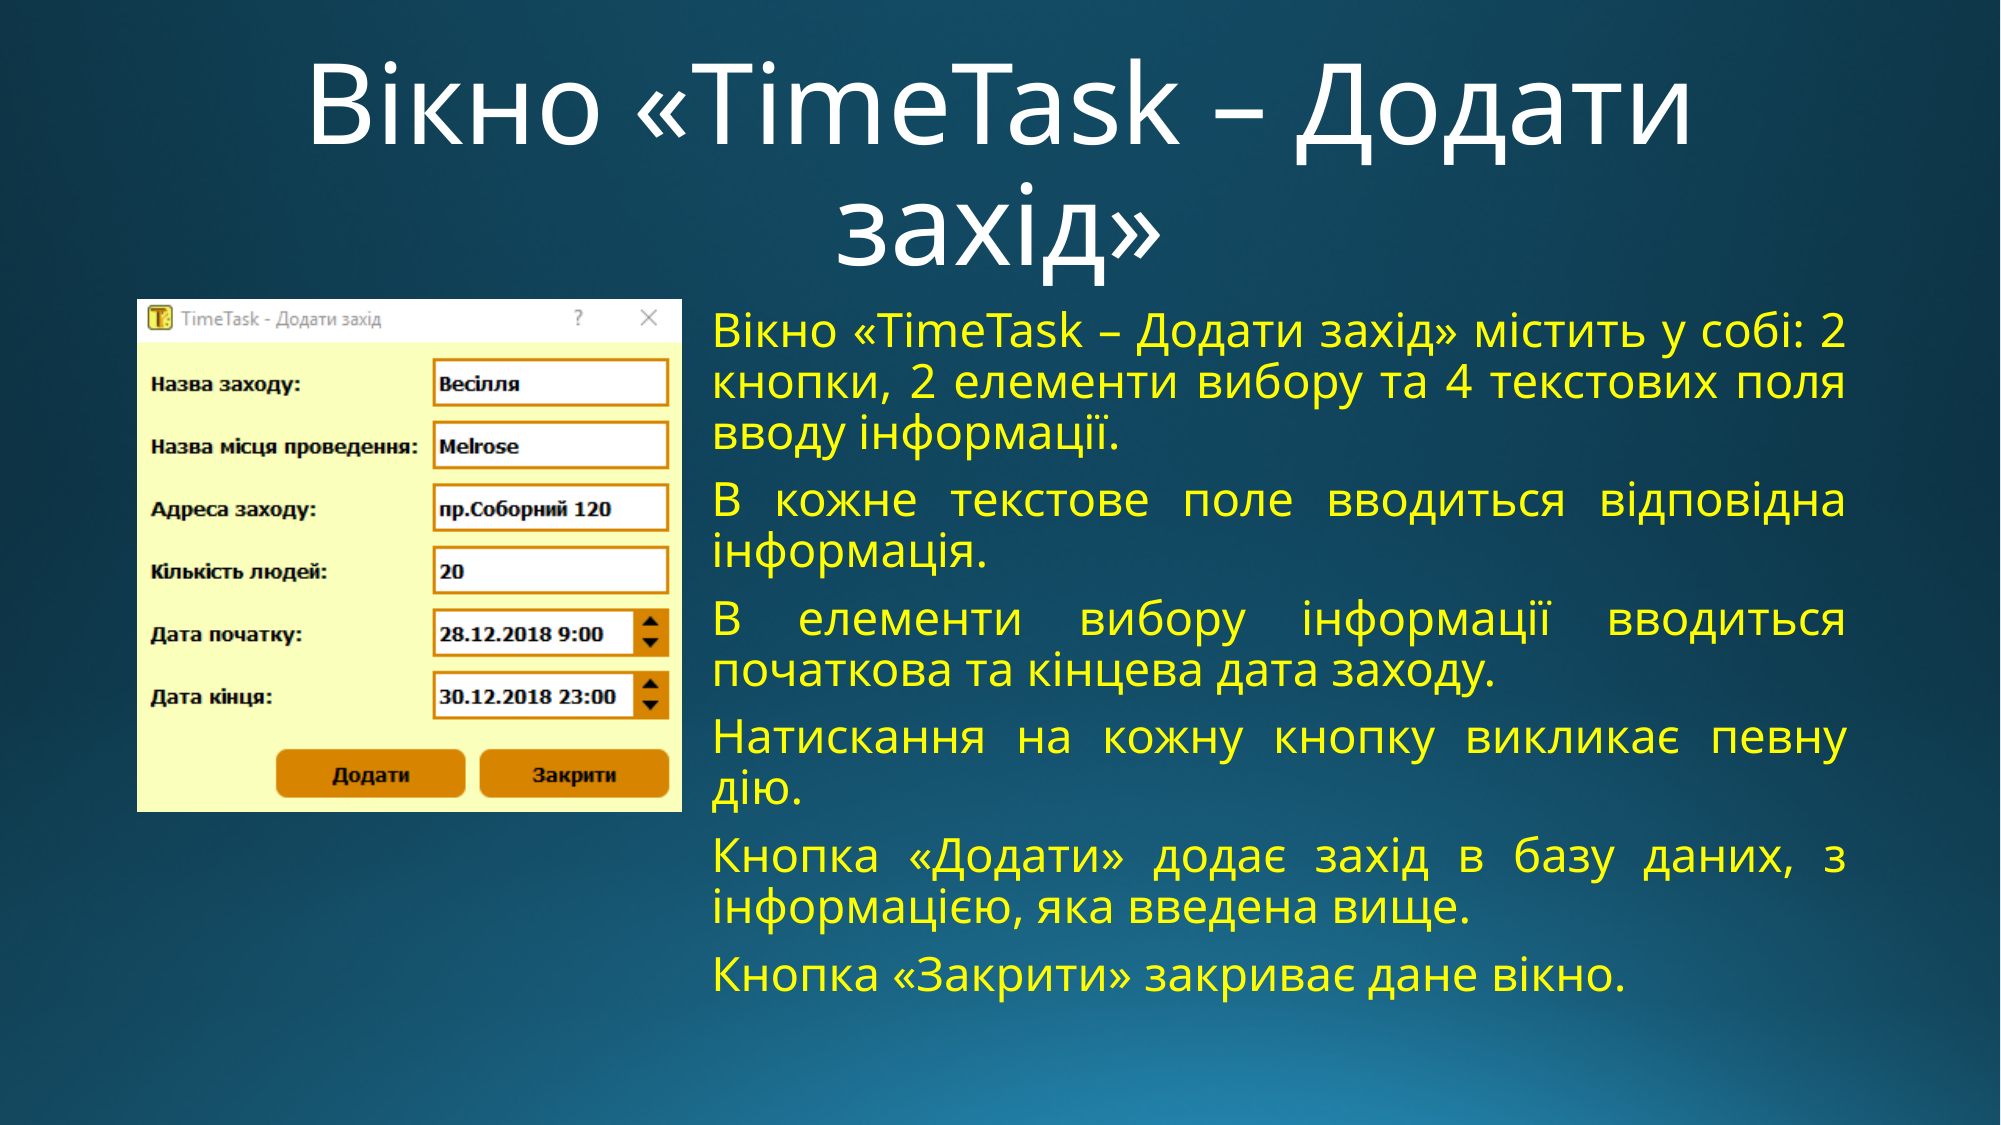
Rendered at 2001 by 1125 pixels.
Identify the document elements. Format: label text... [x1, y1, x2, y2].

list Вікно «TimeTask – Додати захід» містить у собі: 2 кнопки, 2 елементи вибору та 4 текстових поля вводу інформації. В кожне текстове поле вводиться відповідна інформація. В елементи вибору інформації вводиться початкова та кінцева дата заходу. Натискання на кожну кнопку викликає певну дію. Кнопка «Додати» додає захід в базу даних, з інформацією, яка введена вище. Кнопка «Закрити» закриває дане вікно. [696, 299, 1863, 1014]
picture [0, 0, 2001, 1125]
title Вікно «TimeTask – Додати захід» [137, 59, 1863, 278]
